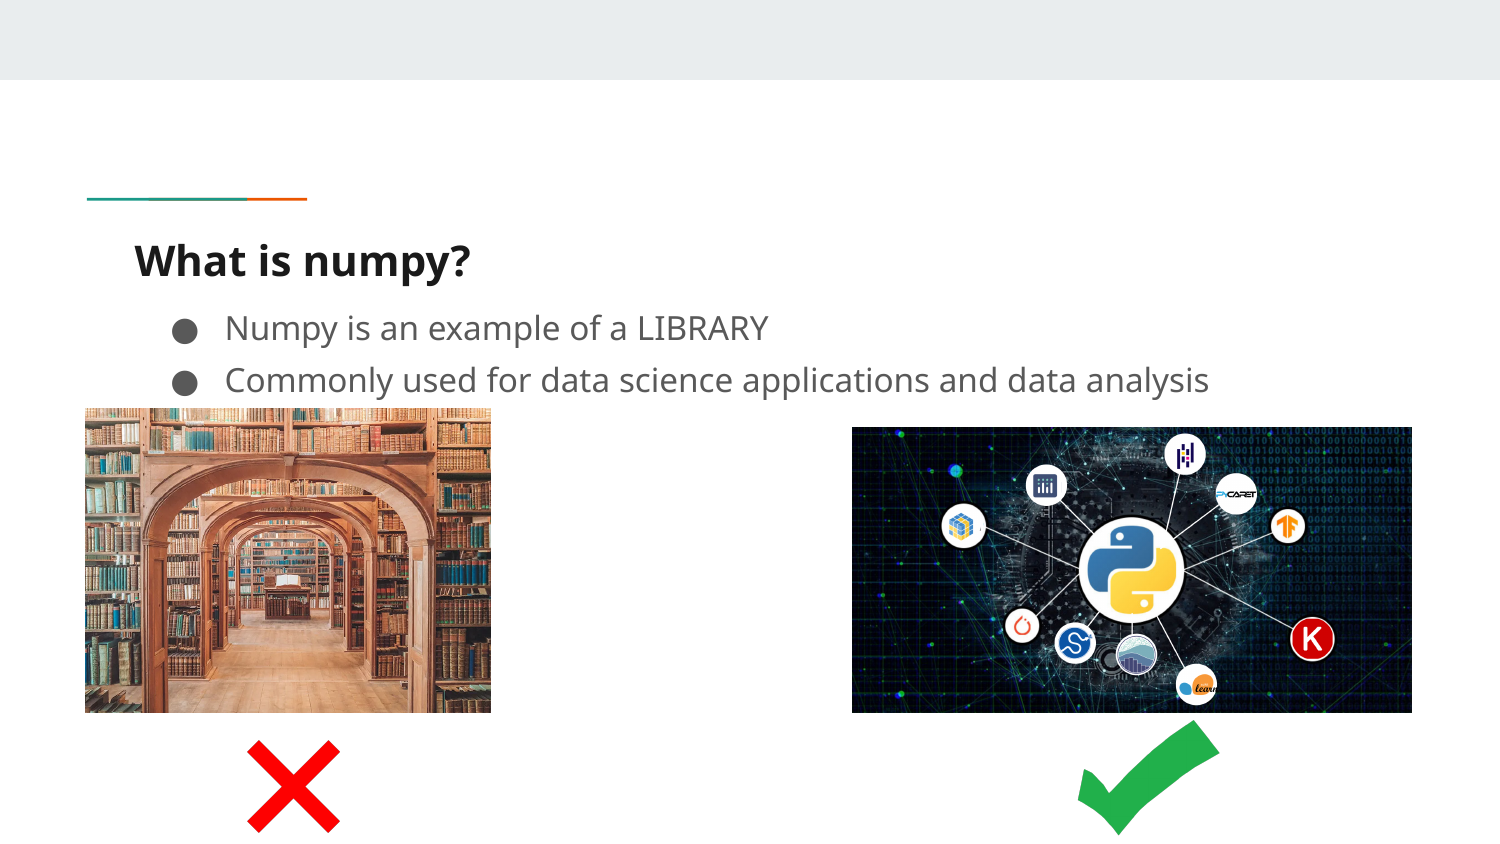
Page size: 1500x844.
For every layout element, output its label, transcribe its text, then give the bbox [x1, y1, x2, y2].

title What is numpy? [119, 216, 1381, 305]
list Numpy is an example of a LIBRARY Commonly used for data science applications and data analysis [134, 283, 1290, 761]
picture [85, 407, 491, 713]
picture [247, 740, 340, 834]
picture [852, 426, 1412, 844]
